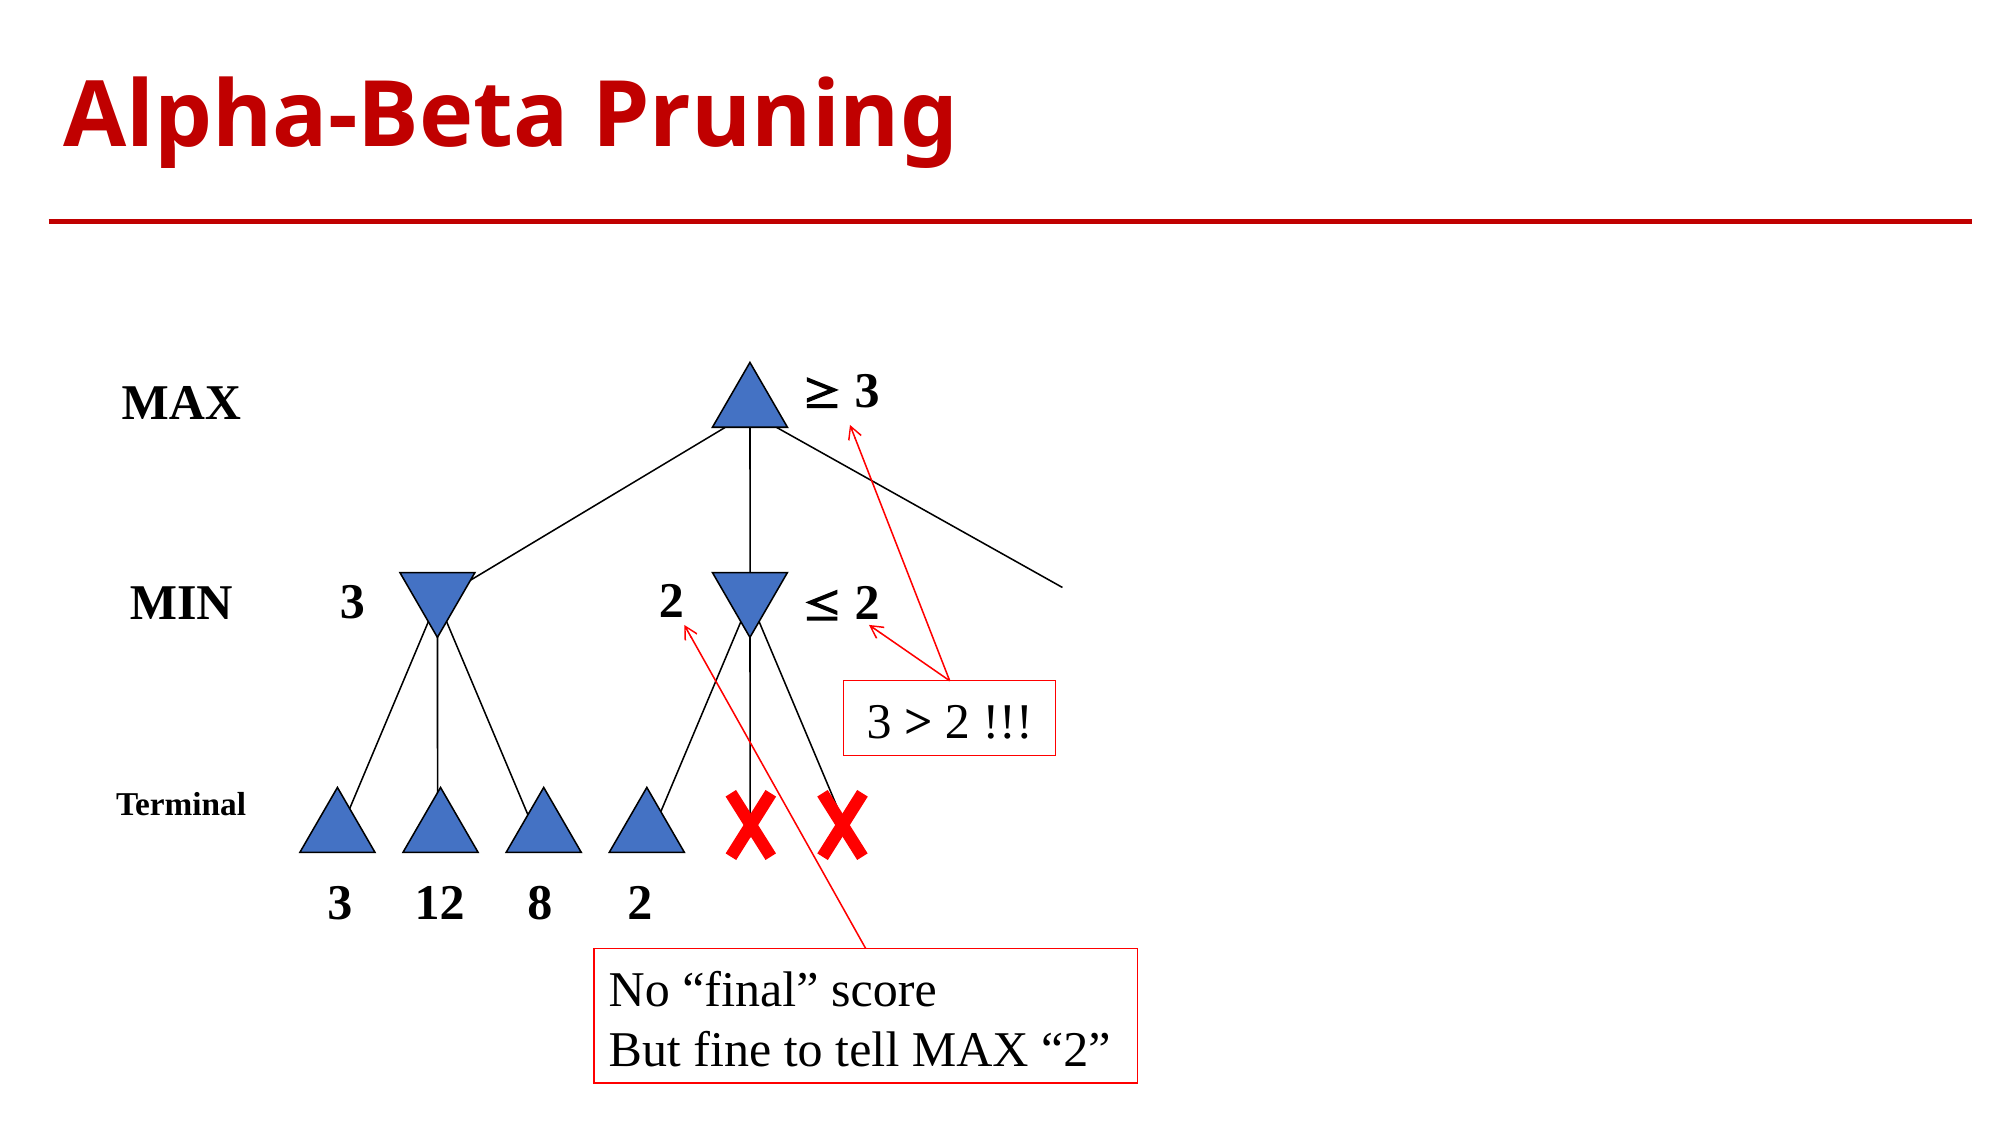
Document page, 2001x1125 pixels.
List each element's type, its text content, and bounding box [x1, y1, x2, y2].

text_box  2 [787, 562, 843, 624]
text_box [506, 787, 582, 853]
text_box [399, 572, 475, 638]
text_box 3 [312, 862, 363, 938]
text_box Terminal [99, 774, 263, 830]
text_box 3 [324, 560, 375, 636]
text_box 8 [512, 862, 563, 938]
text_box 12 [399, 862, 488, 938]
text_box [712, 362, 788, 428]
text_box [594, 624, 1138, 1085]
text_box MIN [99, 562, 263, 638]
text_box [299, 787, 375, 853]
title Alpha-Beta Pruning [48, 41, 1972, 192]
text_box MAX [99, 362, 263, 438]
text_box [712, 572, 787, 624]
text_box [843, 424, 1056, 624]
text_box  3 [787, 349, 988, 425]
text_box [403, 787, 479, 853]
text_box 2 [612, 560, 699, 624]
